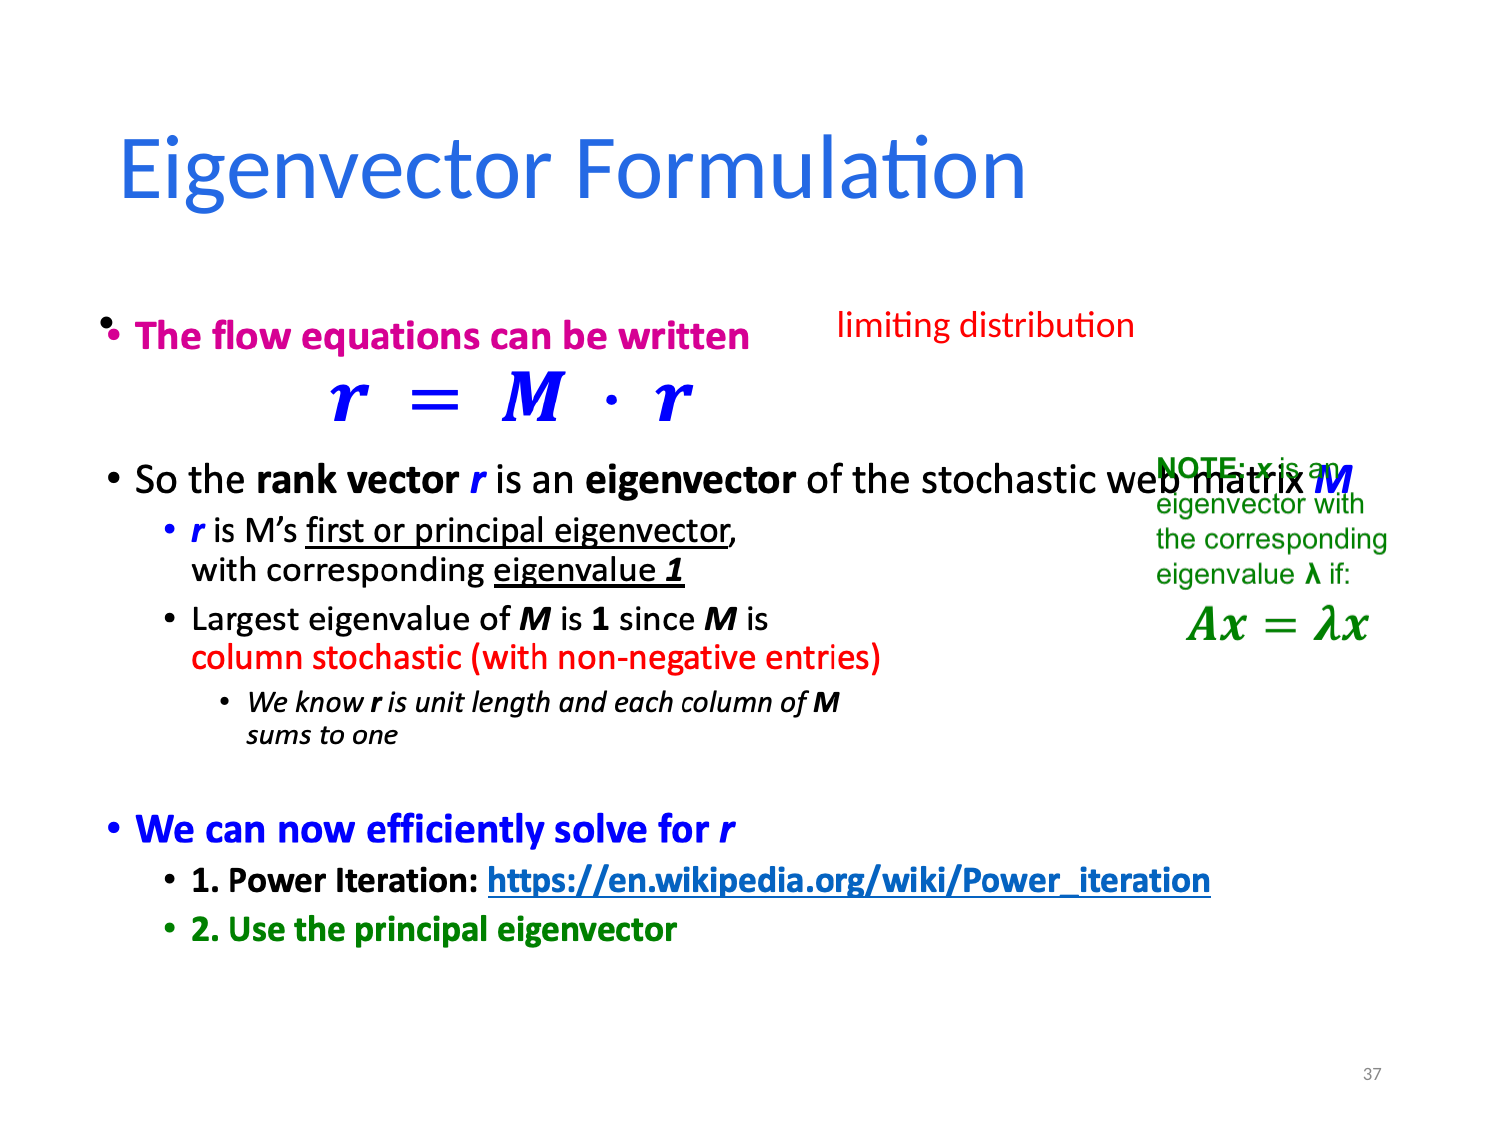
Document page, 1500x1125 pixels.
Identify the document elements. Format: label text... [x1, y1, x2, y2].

list [83, 293, 1434, 1007]
slide_number ‹#› [1059, 1042, 1397, 1103]
title Eigenvector Formulation [103, 59, 1397, 278]
text_box [1141, 442, 1416, 650]
text_box limiting distribution [746, 292, 1279, 353]
